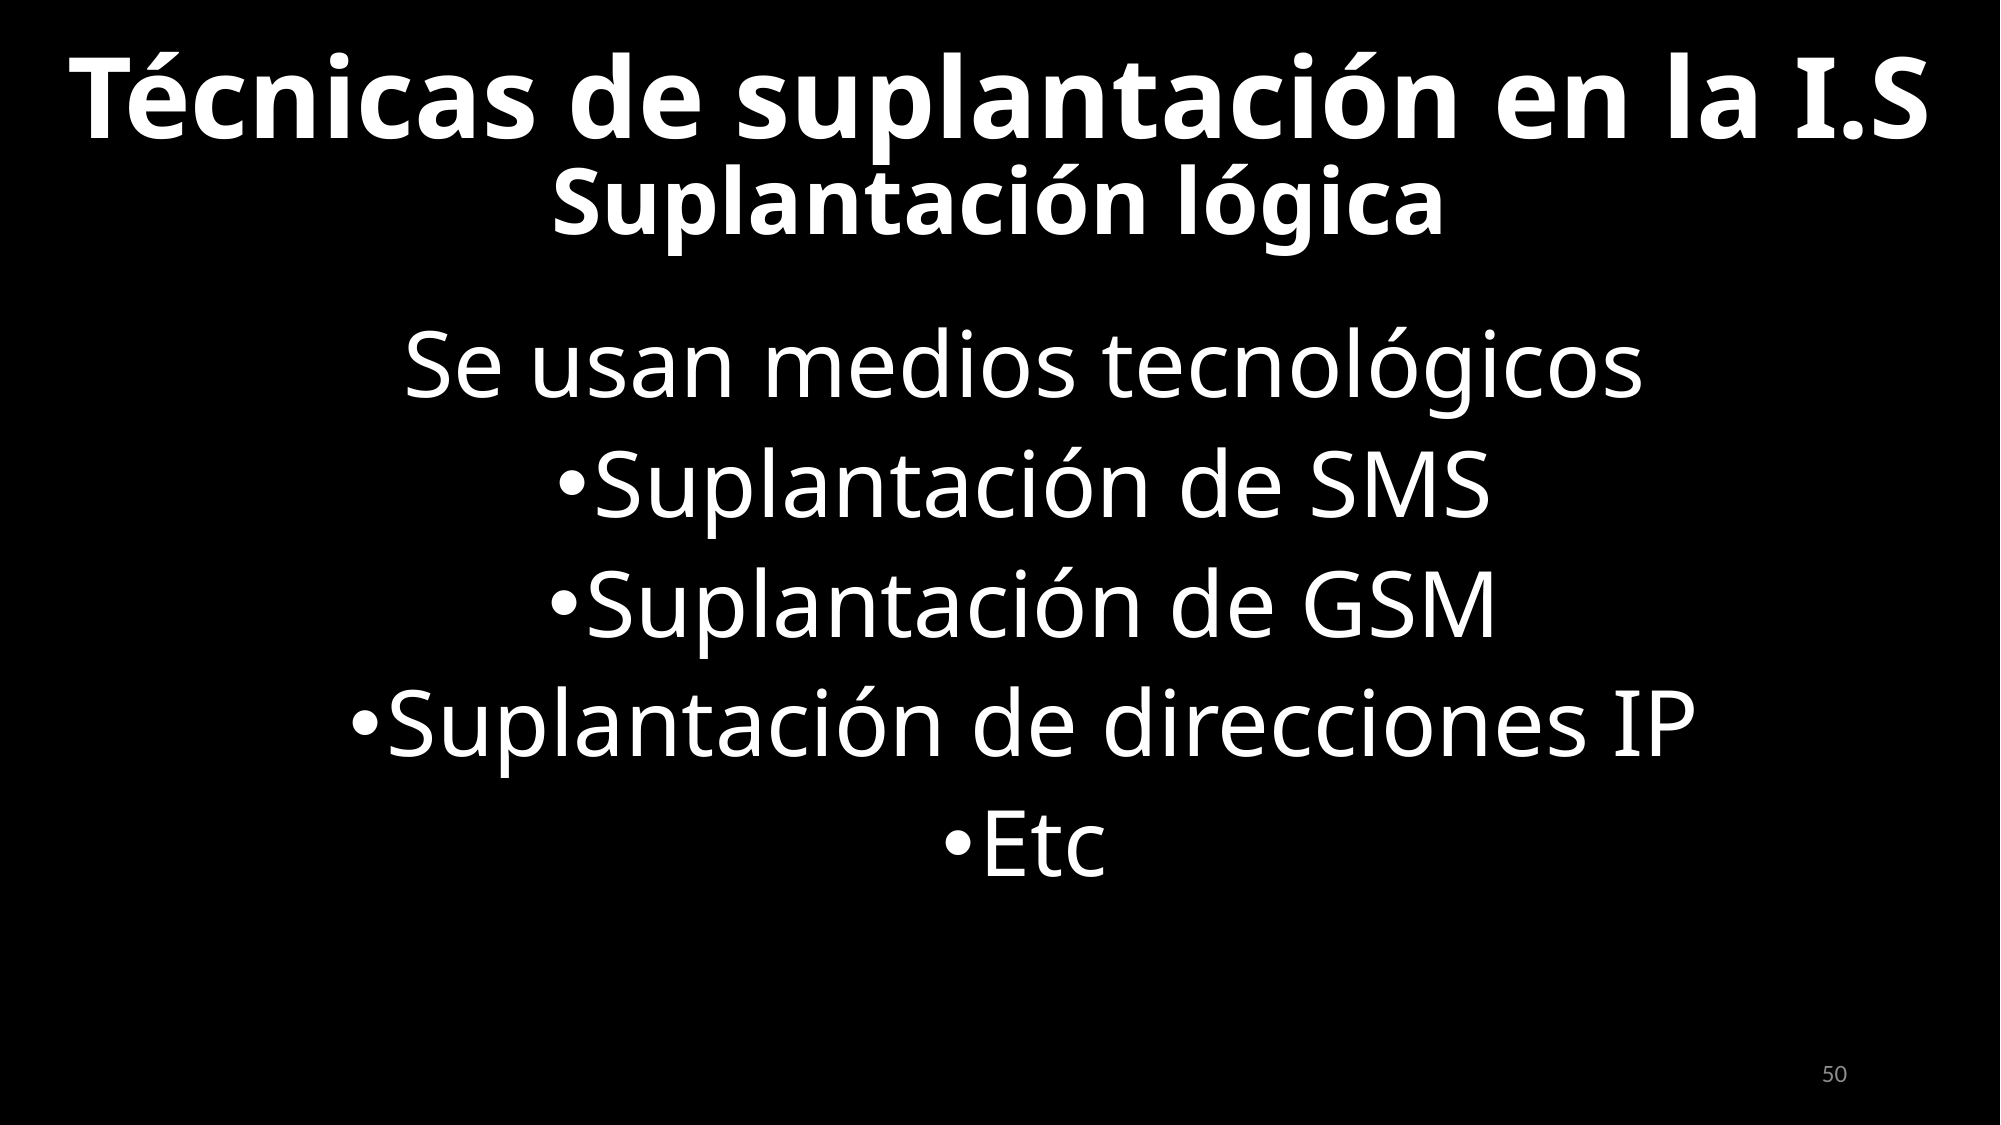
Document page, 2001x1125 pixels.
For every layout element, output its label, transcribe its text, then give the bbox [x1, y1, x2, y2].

text_box Técnicas de suplantación en la I.S [1863, 18, 2000, 169]
list [137, 153, 1863, 900]
text_box Suplantación lógica [137, 17, 1863, 153]
text_box Se usan medios tecnológicos Suplantación de SMS Suplantación de GSM Suplantación de direcciones IP Etc [162, 179, 1888, 927]
slide_number 50 [1412, 1042, 1863, 1103]
text_box Técnicas de suplantación en la I.S [0, 18, 137, 169]
